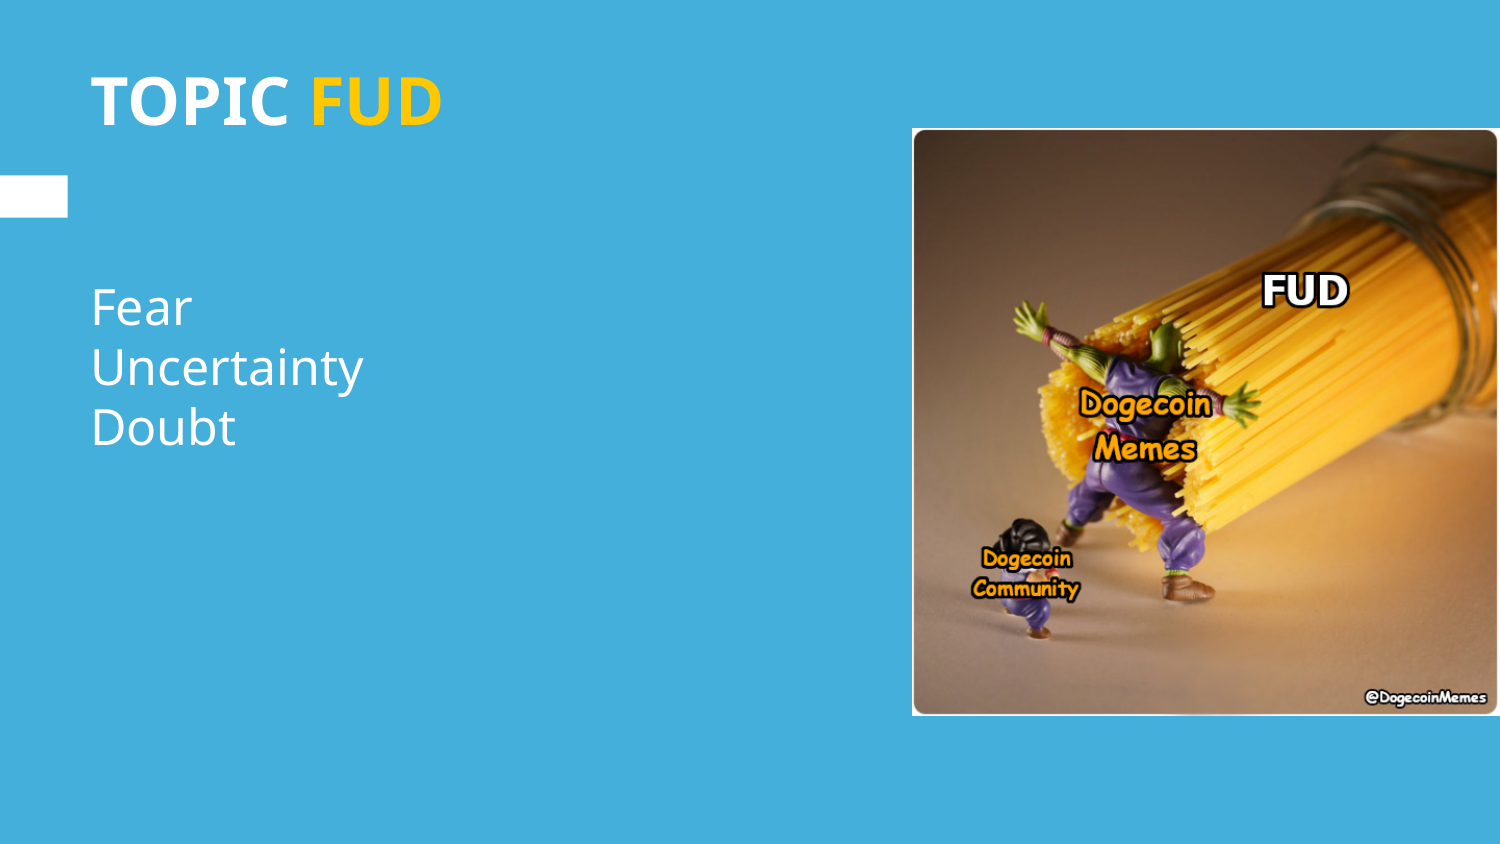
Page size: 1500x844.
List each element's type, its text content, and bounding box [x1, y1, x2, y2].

title TOPIC FUD [75, 43, 953, 167]
picture [912, 127, 1500, 716]
list Fear Uncertainty Doubt [75, 260, 897, 611]
